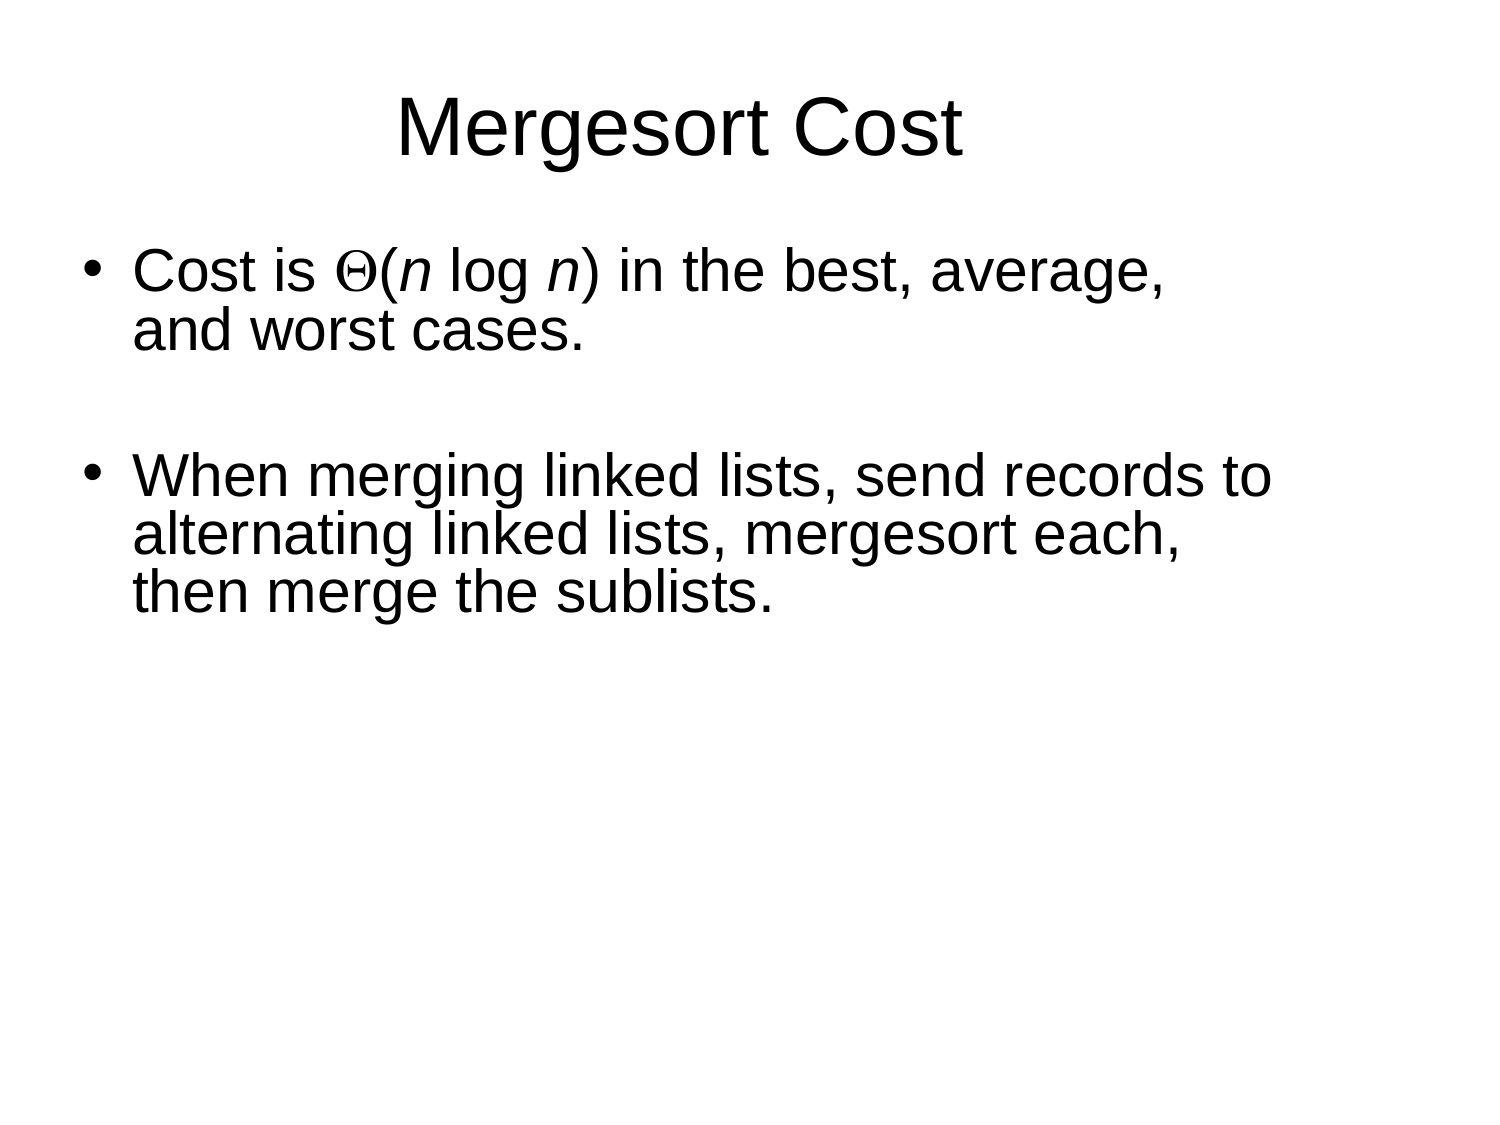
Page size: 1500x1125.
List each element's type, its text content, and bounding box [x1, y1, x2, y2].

text_box Cost is (n log n) in the best, average, and worst cases. When merging linked lists, send records to alternating linked lists, mergesort each, then merge the sublists. [67, 238, 1292, 919]
text_box Mergesort Cost [67, 54, 1292, 191]
